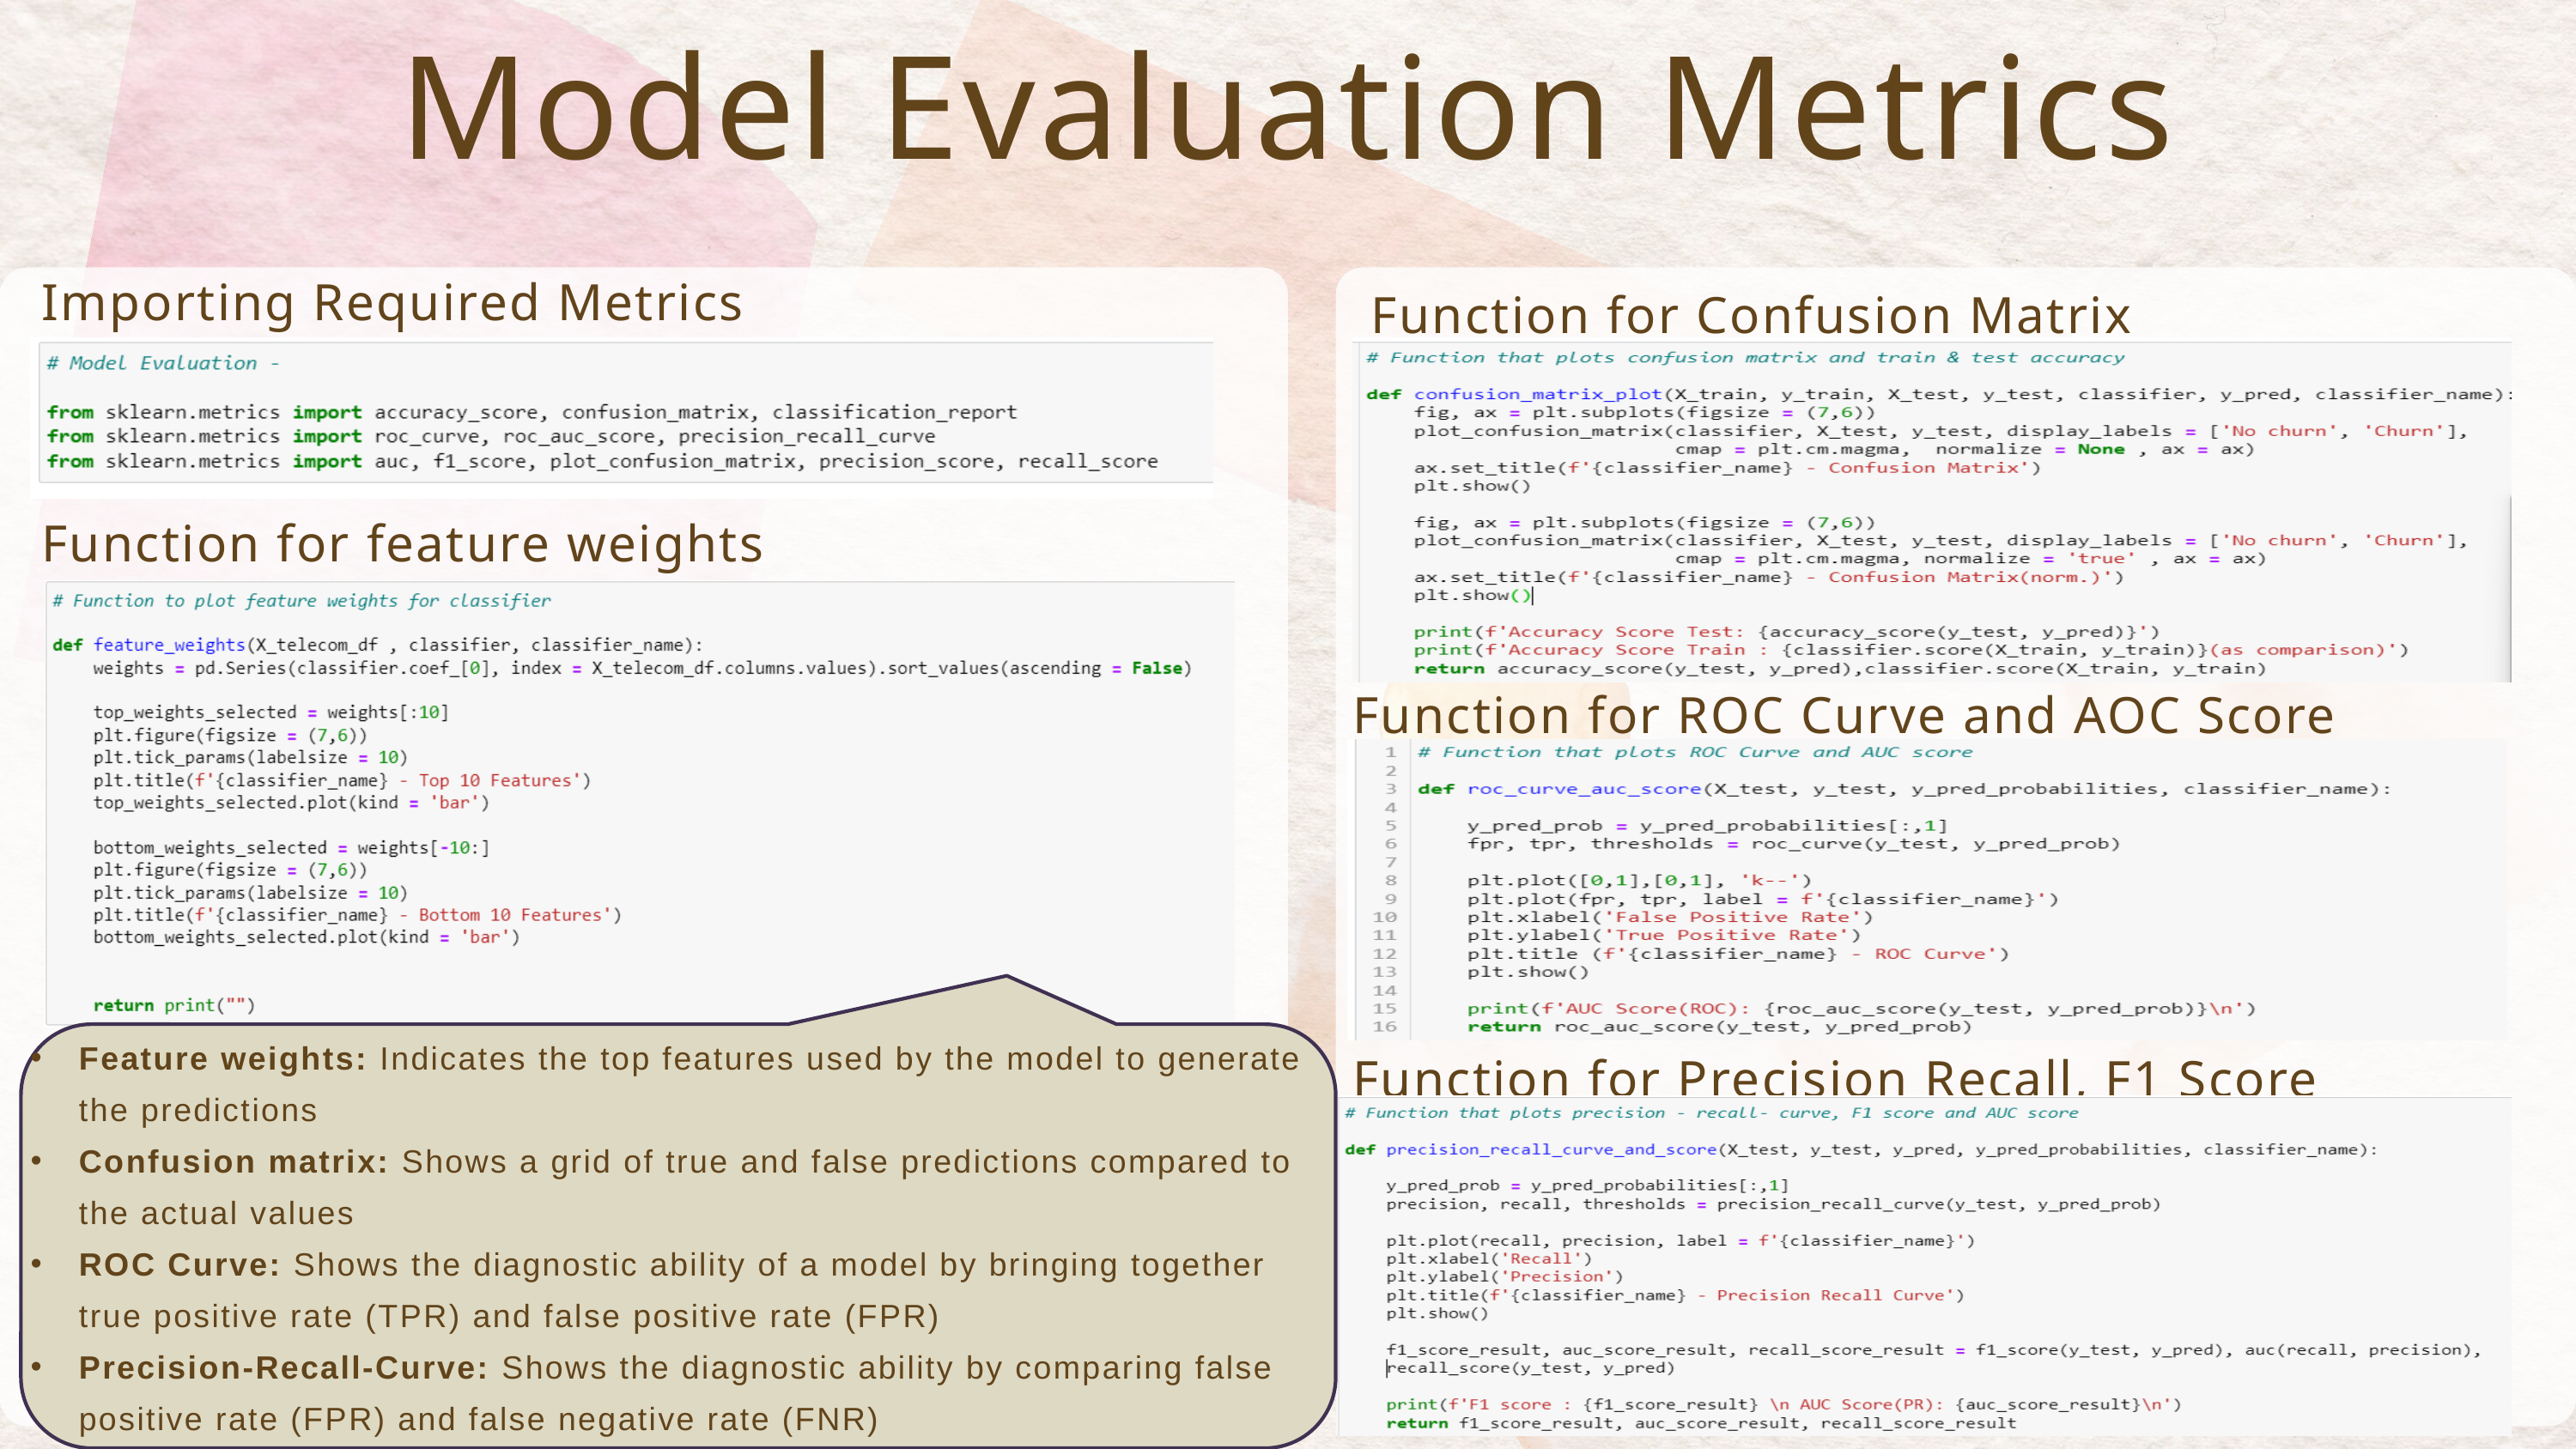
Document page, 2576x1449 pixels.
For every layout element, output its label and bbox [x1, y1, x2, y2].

picture [44, 580, 1235, 1028]
text_box [1335, 267, 2576, 1427]
picture [30, 337, 1213, 500]
picture [1352, 337, 2512, 683]
picture [1347, 739, 2507, 1040]
picture [0, 0, 2576, 1449]
text_box [0, 267, 1289, 1427]
